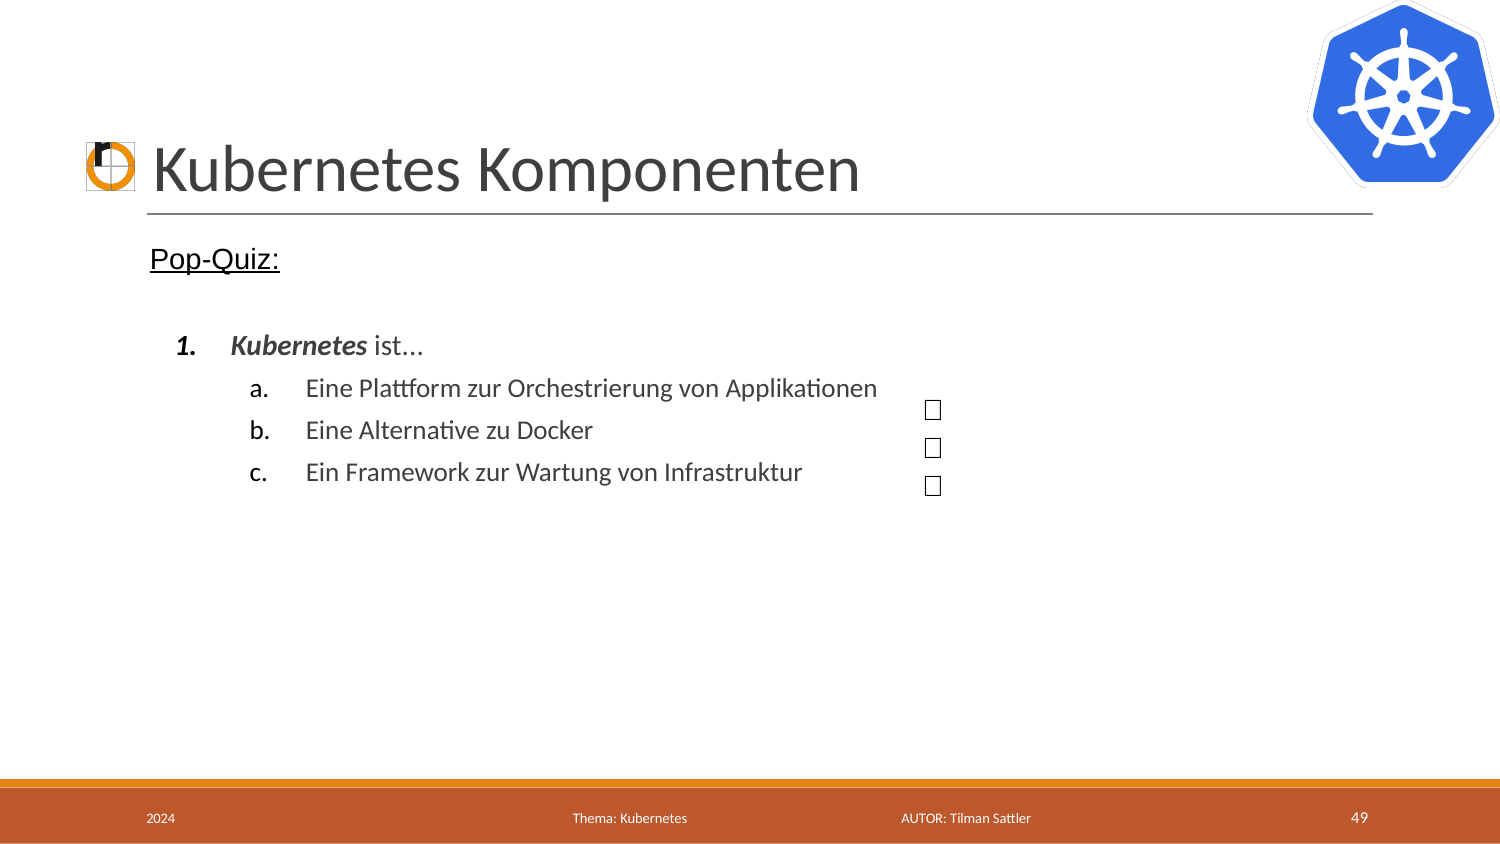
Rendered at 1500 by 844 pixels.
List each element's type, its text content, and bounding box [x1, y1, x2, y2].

footer Thema: Kubernetes AUTOR: Tilman Sattler [453, 794, 1152, 840]
text_box ❌ [907, 460, 960, 510]
slide_number 49 [1218, 794, 1380, 840]
picture [83, 141, 136, 191]
text_box ❌ [907, 421, 960, 460]
title Kubernetes Komponenten [141, 32, 1380, 211]
list Kubernetes ist... Eine Plattform zur Orchestrierung von Applikationen Eine Alternative zu Docker Ein Framework zur Wartung von Infrastruktur [135, 324, 1373, 723]
slide_number 2024 [135, 794, 440, 840]
text_box ✅ [907, 383, 960, 421]
text_box Pop-Quiz: [134, 233, 796, 283]
picture [1307, 0, 1500, 188]
